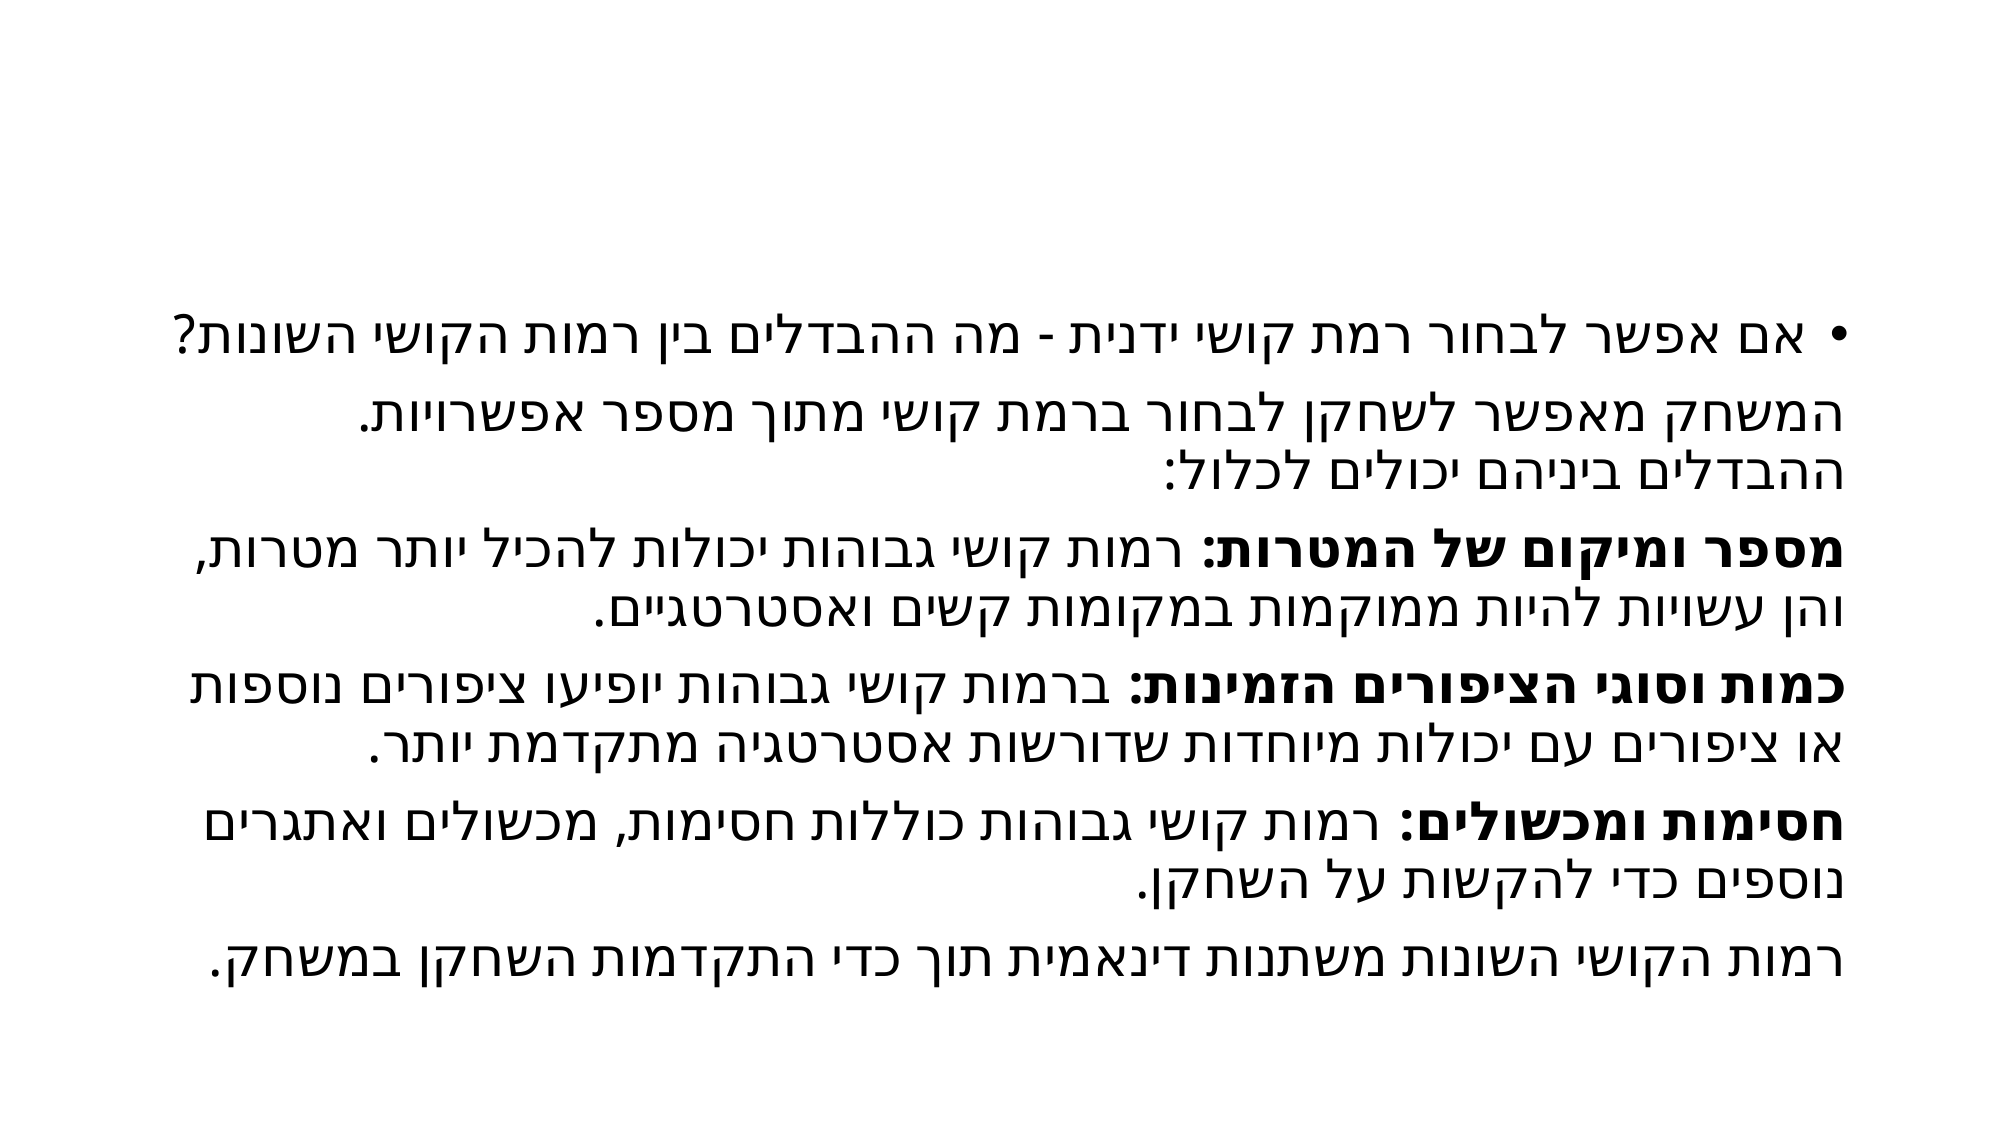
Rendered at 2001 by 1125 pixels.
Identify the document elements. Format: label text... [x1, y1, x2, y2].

list אם אפשר לבחור רמת קושי ידנית - מה ההבדלים בין רמות הקושי השונות? המשחק מאפשר לשחקן לבחור ברמת קושי מתוך מספר אפשרויות. ההבדלים ביניהם יכולים לכלול: מספר ומיקום של המטרות: רמות קושי גבוהות יכולות להכיל יותר מטרות, והן עשויות להיות ממוקמות במקומות קשים ואסטרטגיים. כמות וסוגי הציפורים הזמינות: ברמות קושי גבוהות יופיעו ציפורים נוספות או ציפורים עם יכולות מיוחדות שדורשות אסטרטגיה מתקדמת יותר. חסימות ומכשולים: רמות קושי גבוהות כוללות חסימות, מכשולים ואתגרים נוספים כדי להקשות על השחקן. רמות הקושי השונות משתנות דינאמית תוך כדי התקדמות השחקן במשחק. [137, 299, 1863, 1014]
